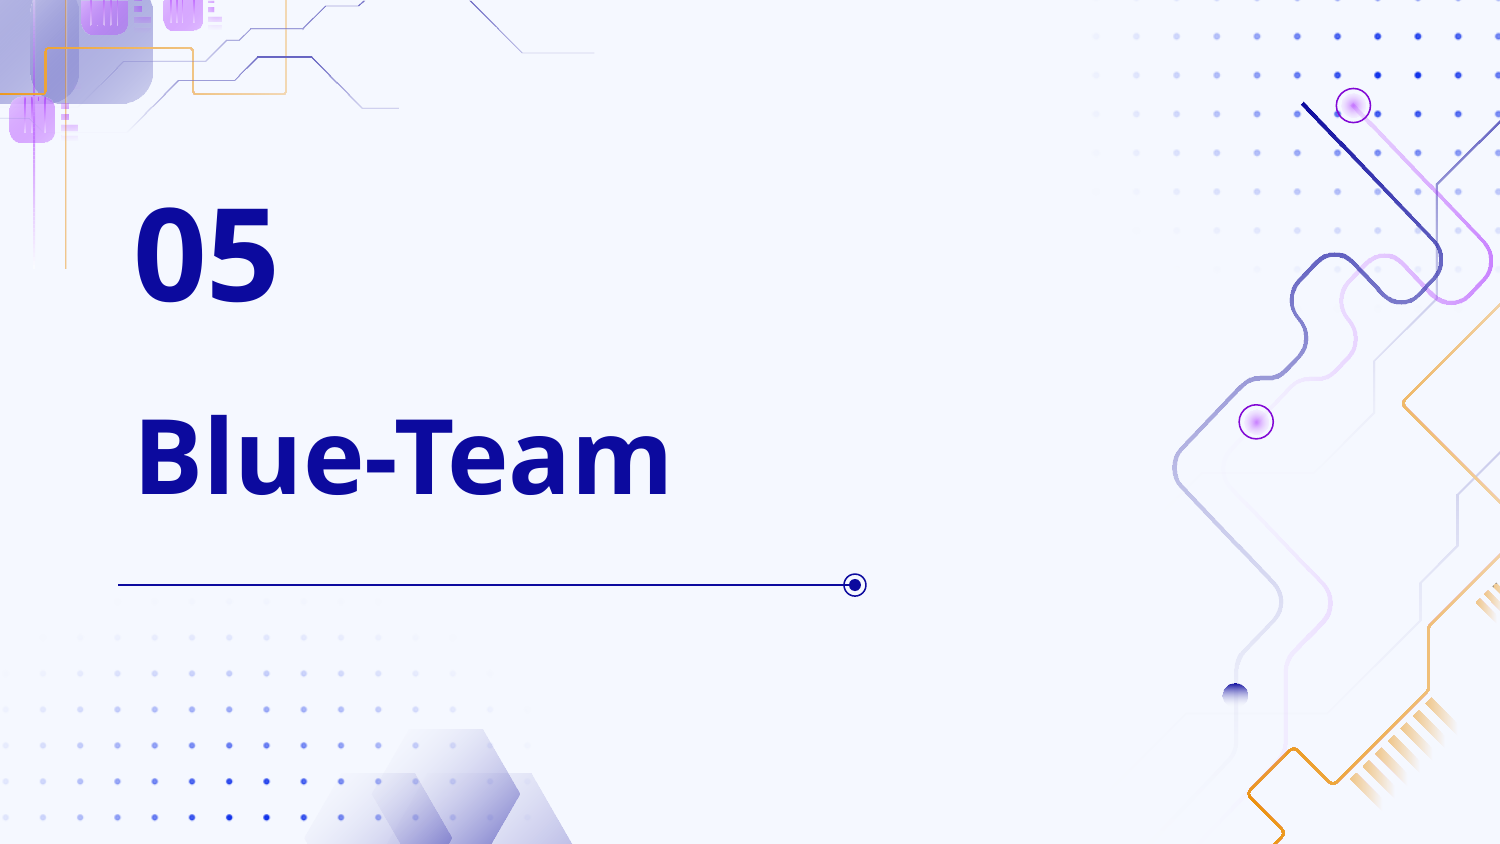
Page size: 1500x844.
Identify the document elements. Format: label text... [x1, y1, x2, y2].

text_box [117, 573, 867, 597]
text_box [1063, 0, 1500, 844]
title 05 [118, 168, 398, 332]
title Blue-Team [118, 348, 1037, 558]
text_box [0, 549, 583, 844]
